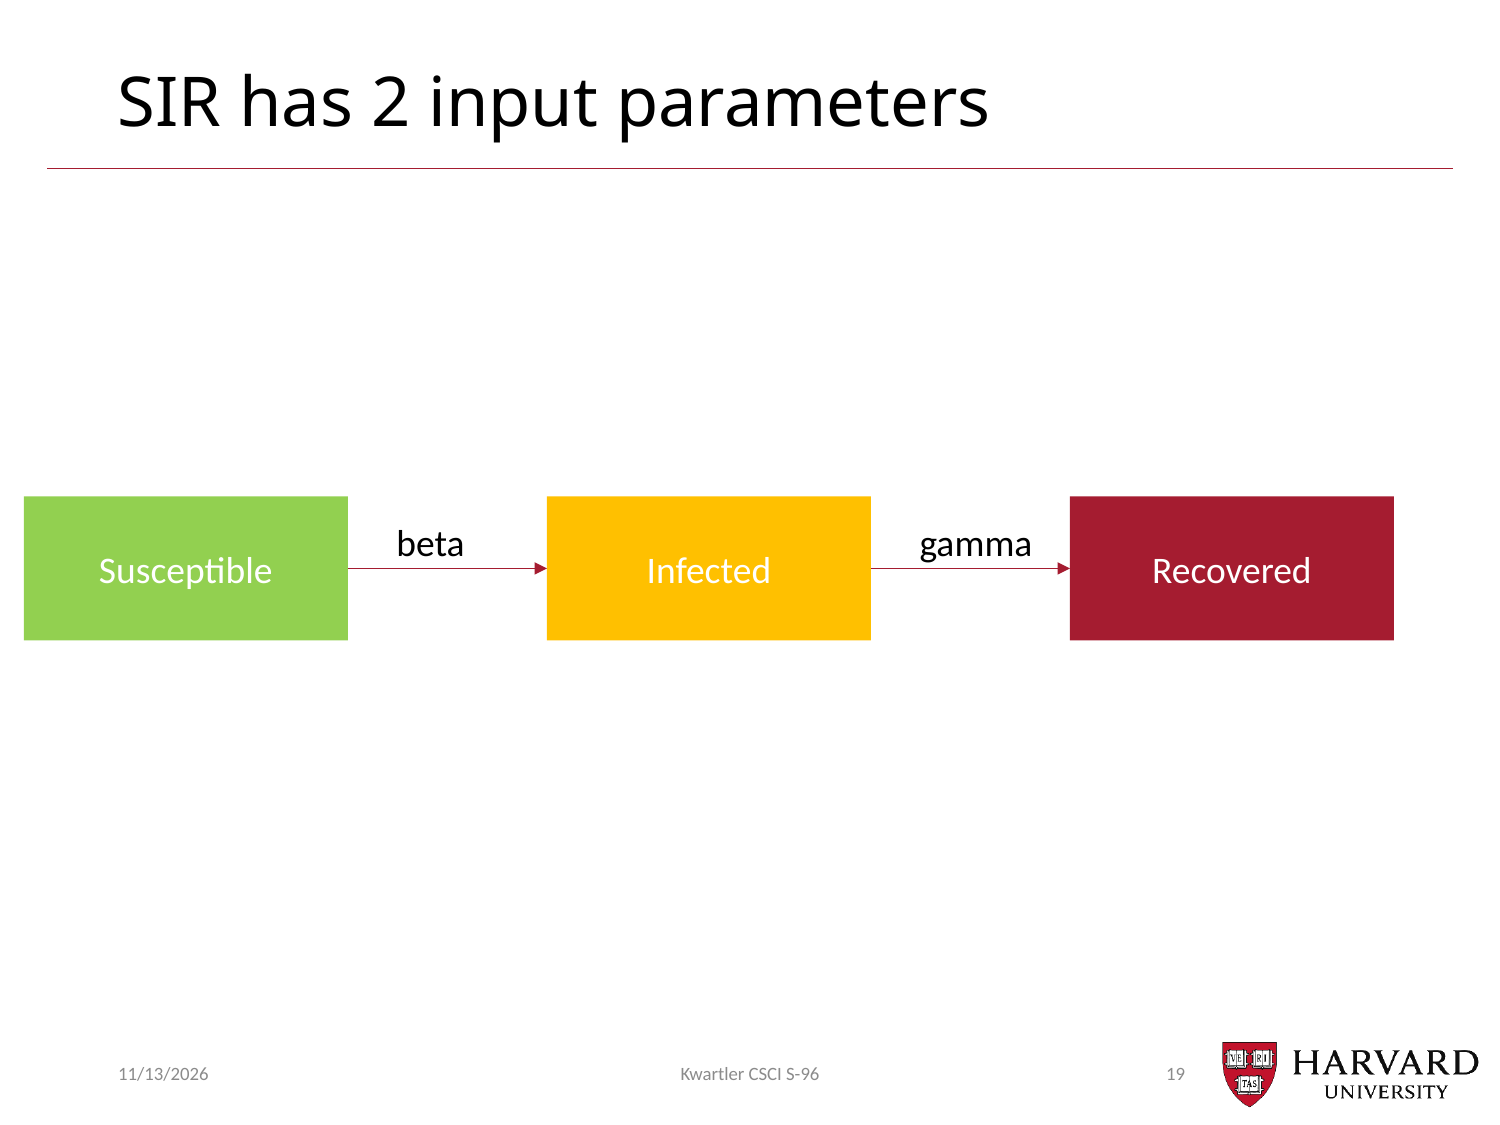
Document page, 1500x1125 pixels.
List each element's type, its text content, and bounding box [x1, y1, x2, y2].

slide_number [103, 1042, 441, 1103]
picture [1200, 1024, 1500, 1125]
text_box gamma [904, 511, 1048, 568]
text_box Susceptible [23, 495, 349, 641]
slide_number 19 [1059, 1042, 1200, 1103]
footer Kwartler CSCI S-96 [496, 1042, 1004, 1103]
text_box beta [381, 511, 480, 568]
text_box Infected [546, 495, 872, 641]
title SIR has 2 input parameters [103, 59, 1397, 157]
text_box Recovered [1069, 495, 1395, 641]
